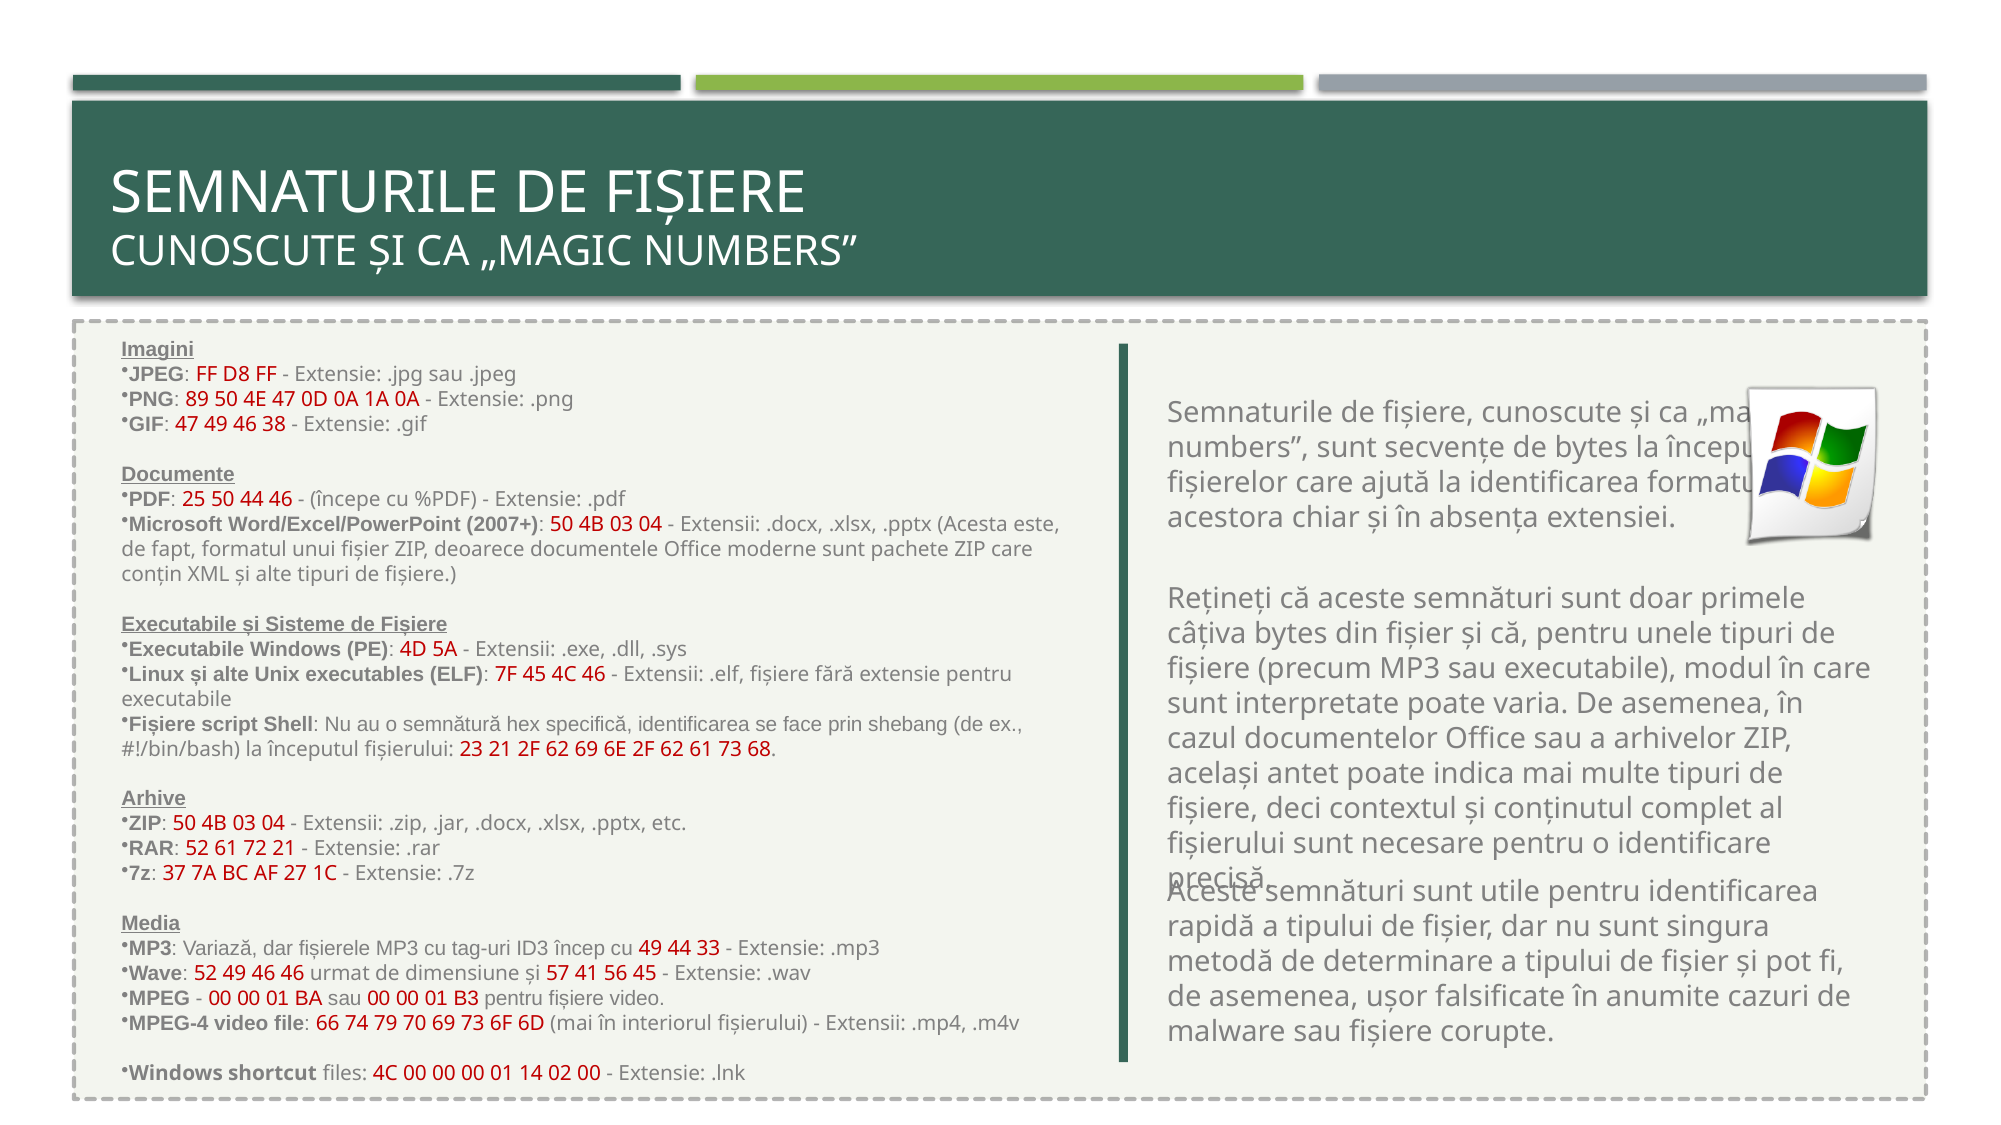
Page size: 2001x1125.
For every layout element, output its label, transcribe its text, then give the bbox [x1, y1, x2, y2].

picture [1729, 382, 1893, 546]
text_box [73, 321, 1926, 1100]
text_box Rețineți că aceste semnături sunt doar primele câțiva bytes din fișier și că, pentru unele tipuri de fișiere (precum MP3 sau executabile), modul în care sunt interpretate poate varia. De asemenea, în cazul documentelor Office sau a arhivelor ZIP, același antet poate indica mai multe tipuri de fișiere, deci contextul și conținutul complet al fișierului sunt necesare pentru o identificare precisă. [1152, 572, 1887, 864]
title semnaturile de fișiere cunoscute și ca „magic numbers” [95, 115, 1905, 282]
text_box Semnaturile de fișiere, cunoscute și ca „magic numbers”, sunt secvențe de bytes la începutul fișierelor care ajută la identificarea formatului acestora chiar și în absența extensiei. [1152, 386, 1724, 541]
text_box Aceste semnături sunt utile pentru identificarea rapidă a tipului de fișier, dar nu sunt singura metodă de determinare a tipului de fișier și pot fi, de asemenea, ușor falsificate în anumite cazuri de malware sau fișiere corupte. [1152, 864, 1887, 1055]
text_box [1117, 342, 1130, 1064]
list Imagini JPEG: FF D8 FF - Extensie: .jpg sau .jpeg PNG: 89 50 4E 47 0D 0A 1A 0A - Extensie: .png GIF: 47 49 46 38 - Extensie: .gif Documente PDF: 25 50 44 46 - (începe cu %PDF) - Extensie: .pdf Microsoft Word/Excel/PowerPoint (2007+): 50 4B 03 04 - Extensii: .docx, .xlsx, .pptx (Acesta este, de fapt, formatul unui fișier ZIP, deoarece documentele Office moderne sunt pachete ZIP care conțin XML și alte tipuri de fișiere.) Executabile și Sisteme de Fișiere Executabile Windows (PE): 4D 5A - Extensii: .exe, .dll, .sys Linux și alte Unix executables (ELF): 7F 45 4C 46 - Extensii: .elf, fișiere fără extensie pentru executabile Fișiere script Shell: Nu au o semnătură hex specifică, identificarea se face prin shebang (de ex., #!/bin/bash) la începutul fișierului: 23 21 2F 62 69 6E 2F 62 61 73 68. Arhive ZIP: 50 4B 03 04 - Extensii: .zip, .jar, .docx, .xlsx, .pptx, etc. RAR: 52 61 72 21 - Extensie: .rar 7z: 37 7A BC AF 27 1C - Extensie: .7z Media MP3: Variază, dar fișierele MP3 cu tag-uri ID3 încep cu 49 44 33 - Extensie: .mp3 Wave: 52 49 46 46 urmat de dimensiune și 57 41 56 45 - Extensie: .wav MPEG - 00 00 01 BA sau 00 00 01 B3 pentru fișiere video. MPEG-4 video file: 66 74 79 70 69 73 6F 6D (mai în interiorul fișierului) - Extensii: .mp4, .m4v Windows shortcut files: 4C 00 00 00 01 14 02 00 - Extensie: .lnk [106, 327, 1095, 1093]
